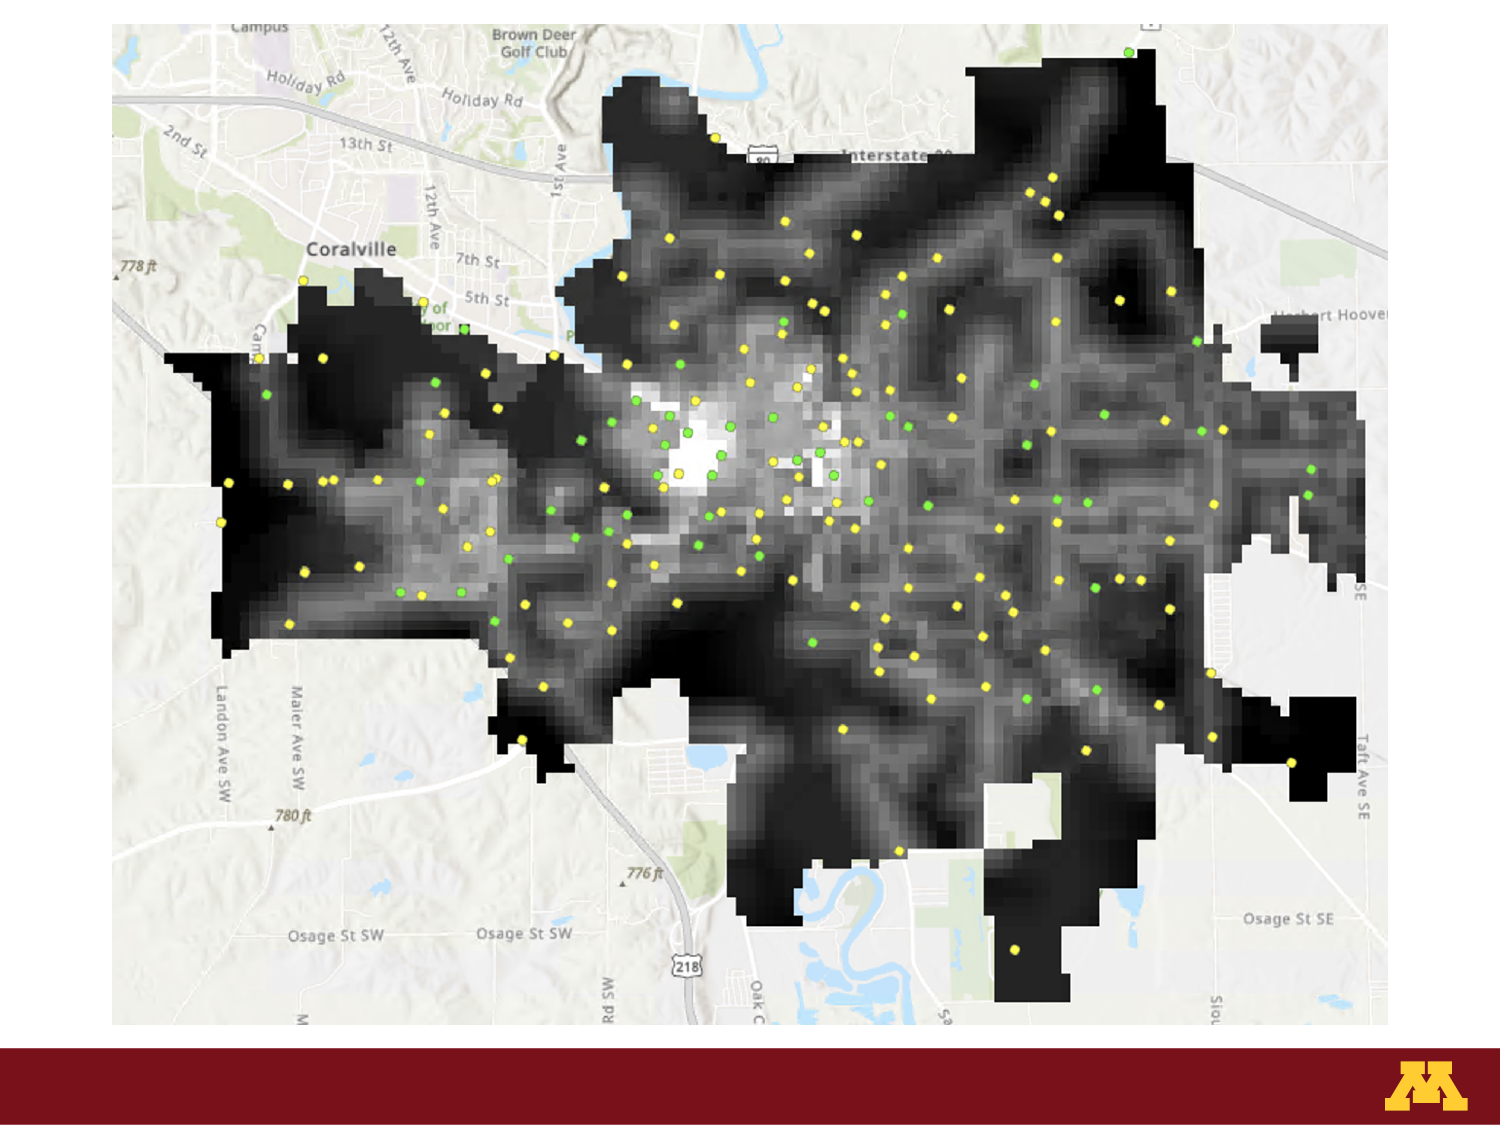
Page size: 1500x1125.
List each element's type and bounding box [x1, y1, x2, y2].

picture [112, 24, 1388, 1026]
picture [0, 1048, 1500, 1125]
